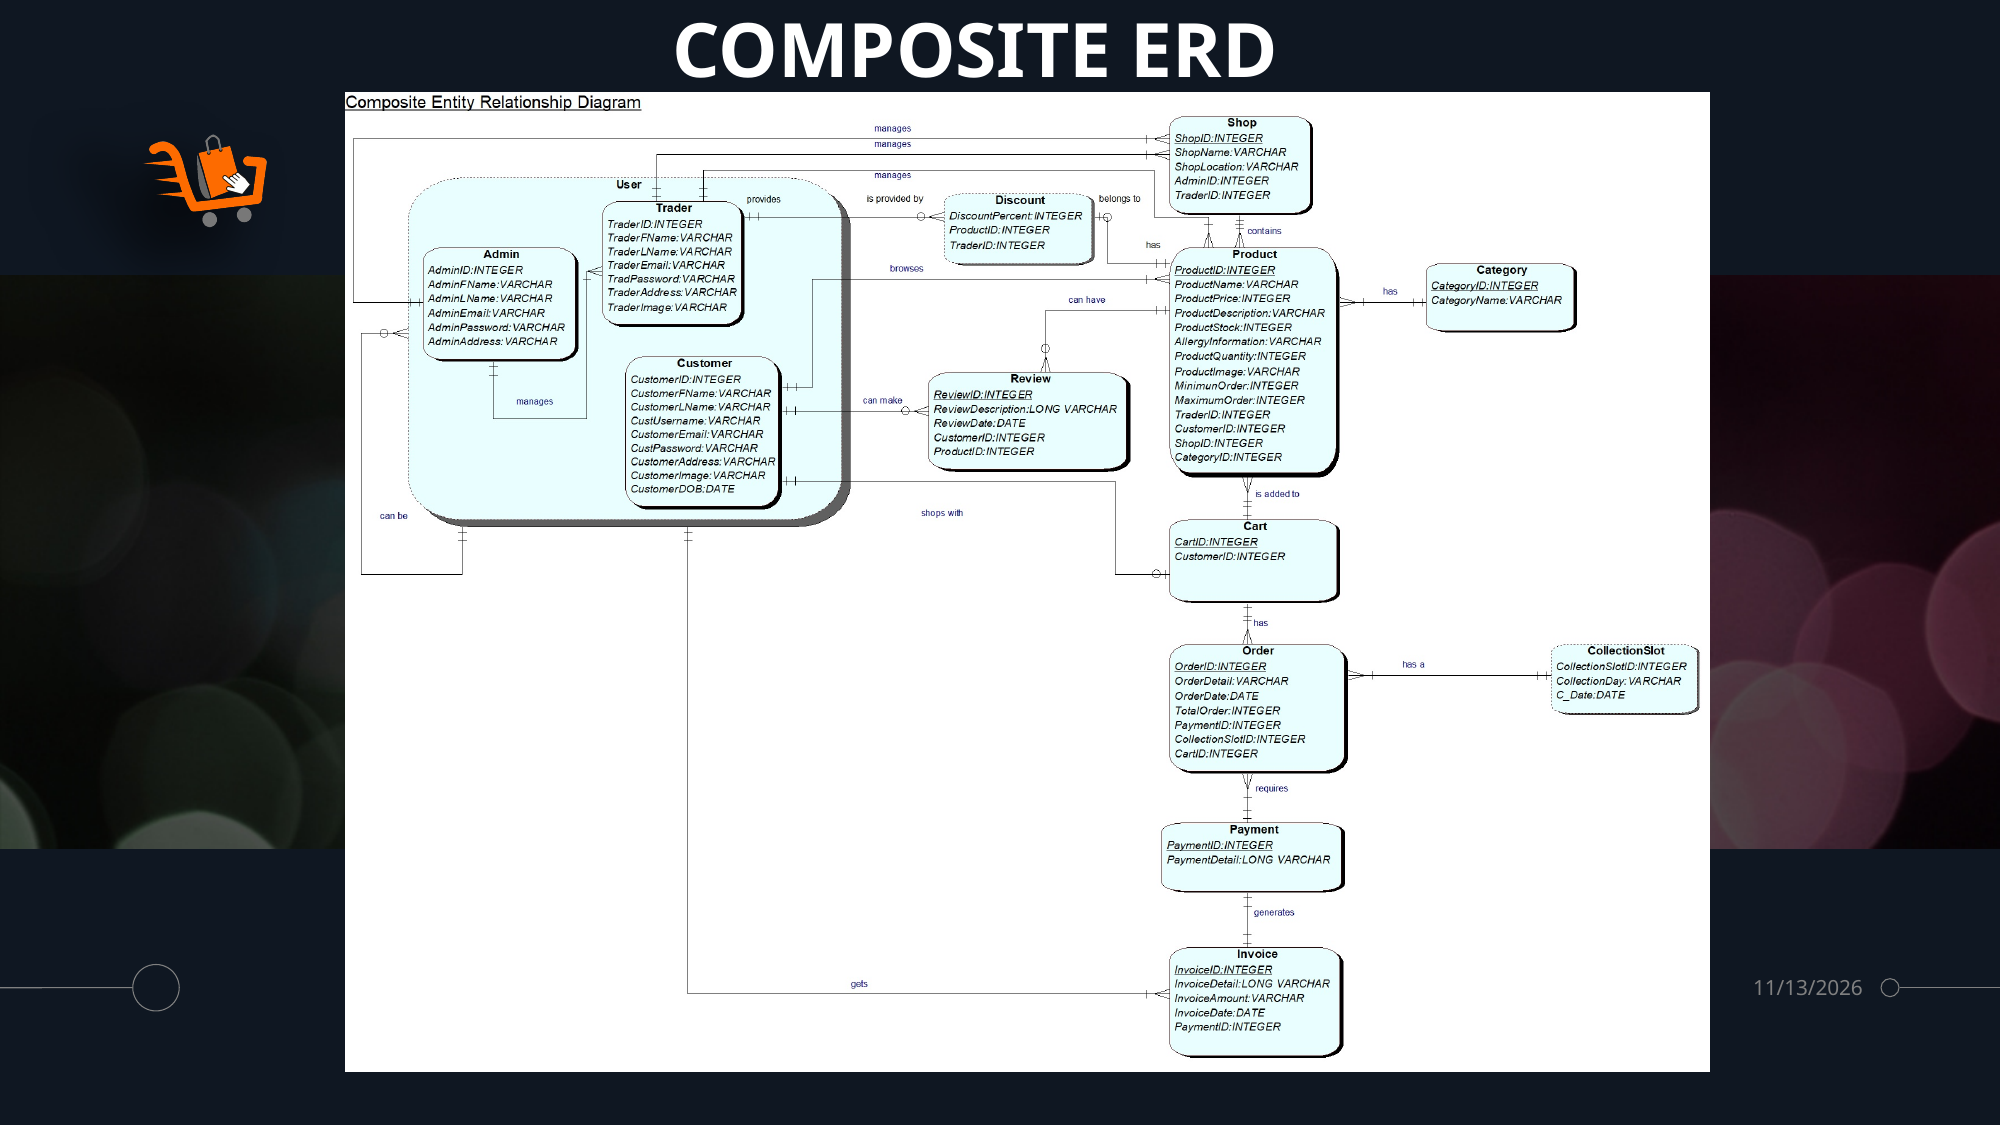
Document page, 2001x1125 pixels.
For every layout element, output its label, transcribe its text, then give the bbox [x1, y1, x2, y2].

picture [0, 92, 2000, 1072]
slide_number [1710, 964, 1863, 1014]
title COMPOSITE ERD [609, 0, 1342, 92]
picture [134, 128, 292, 235]
